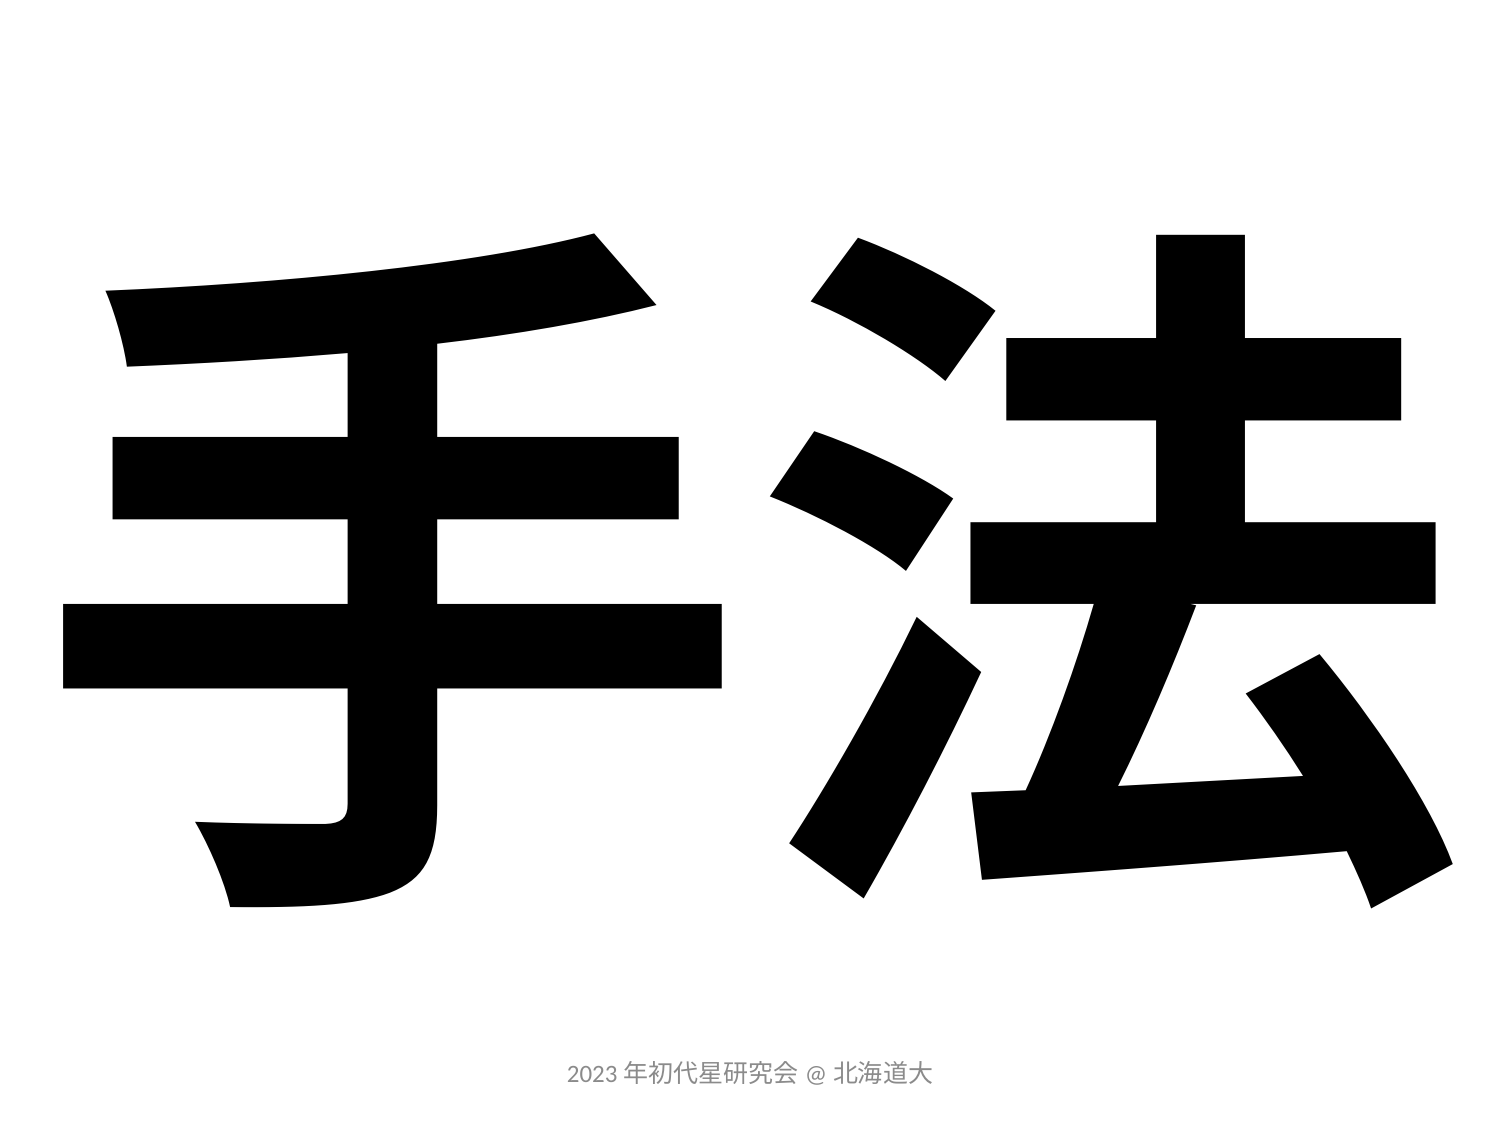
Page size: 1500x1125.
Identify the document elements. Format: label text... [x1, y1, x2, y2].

footer 2023年初代星研究会@北海道大 [496, 1042, 1004, 1103]
text_box 手法 [18, 120, 1482, 996]
